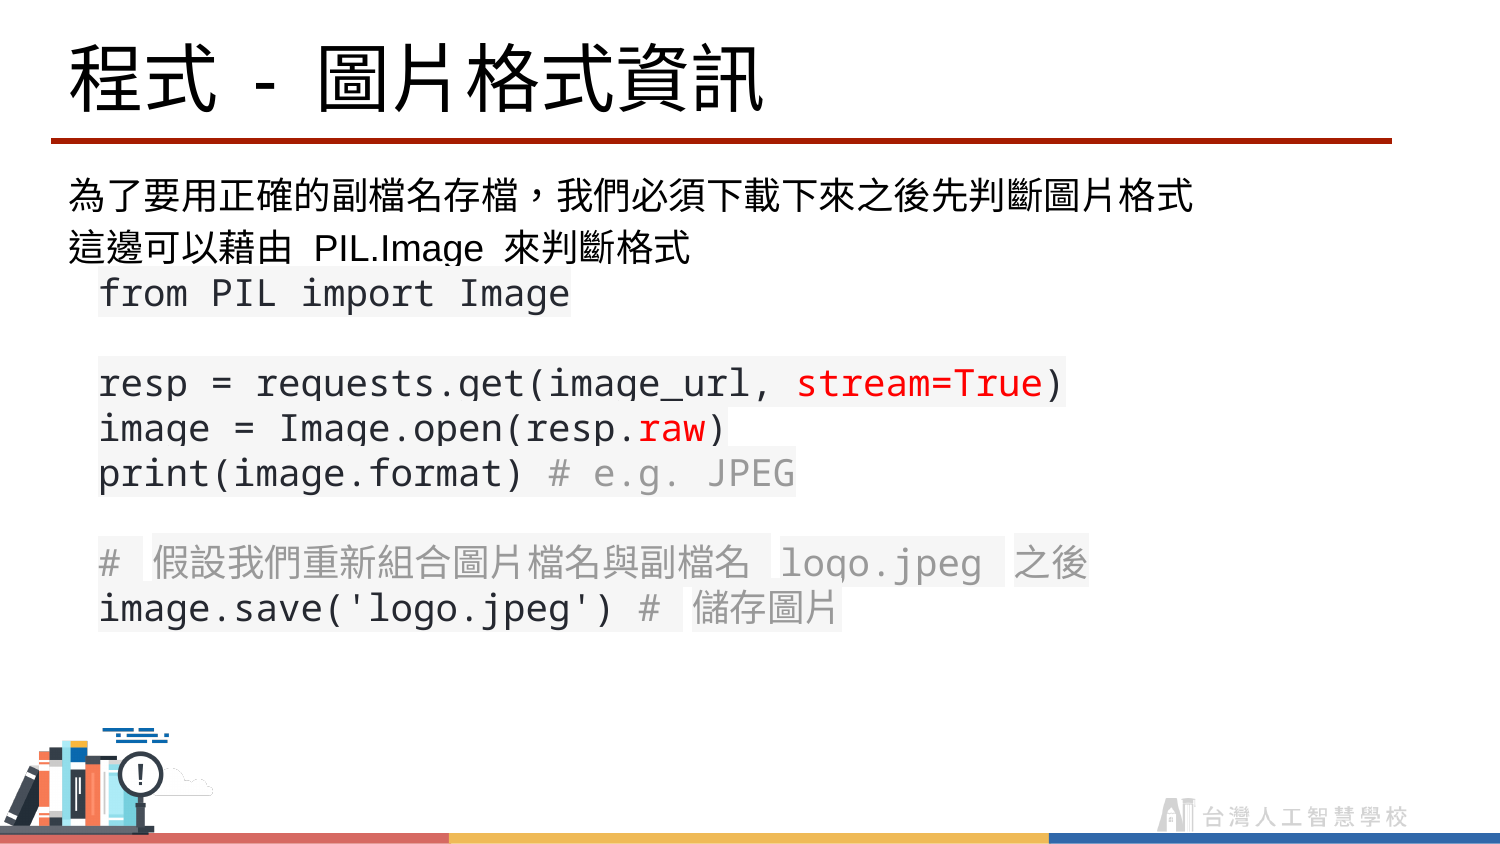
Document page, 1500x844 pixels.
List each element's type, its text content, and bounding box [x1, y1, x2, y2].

picture [0, 728, 213, 835]
list 為了要用正確的副檔名存檔，我們必須下載下來之後先判斷圖片格式 這邊可以藉由 PIL.Image 來判斷格式 from PIL import Image resp = requests.get(image_url, stream=True) image = Image.open(resp.raw) print(image.format) # e.g. JPEG # 假設我們重新組合圖片檔名與副檔名 logo.jpeg 之後 image.save('logo.jpeg') # 儲存圖片 [63, 159, 1462, 796]
title 程式 - 圖片格式資訊 [63, 29, 1462, 124]
